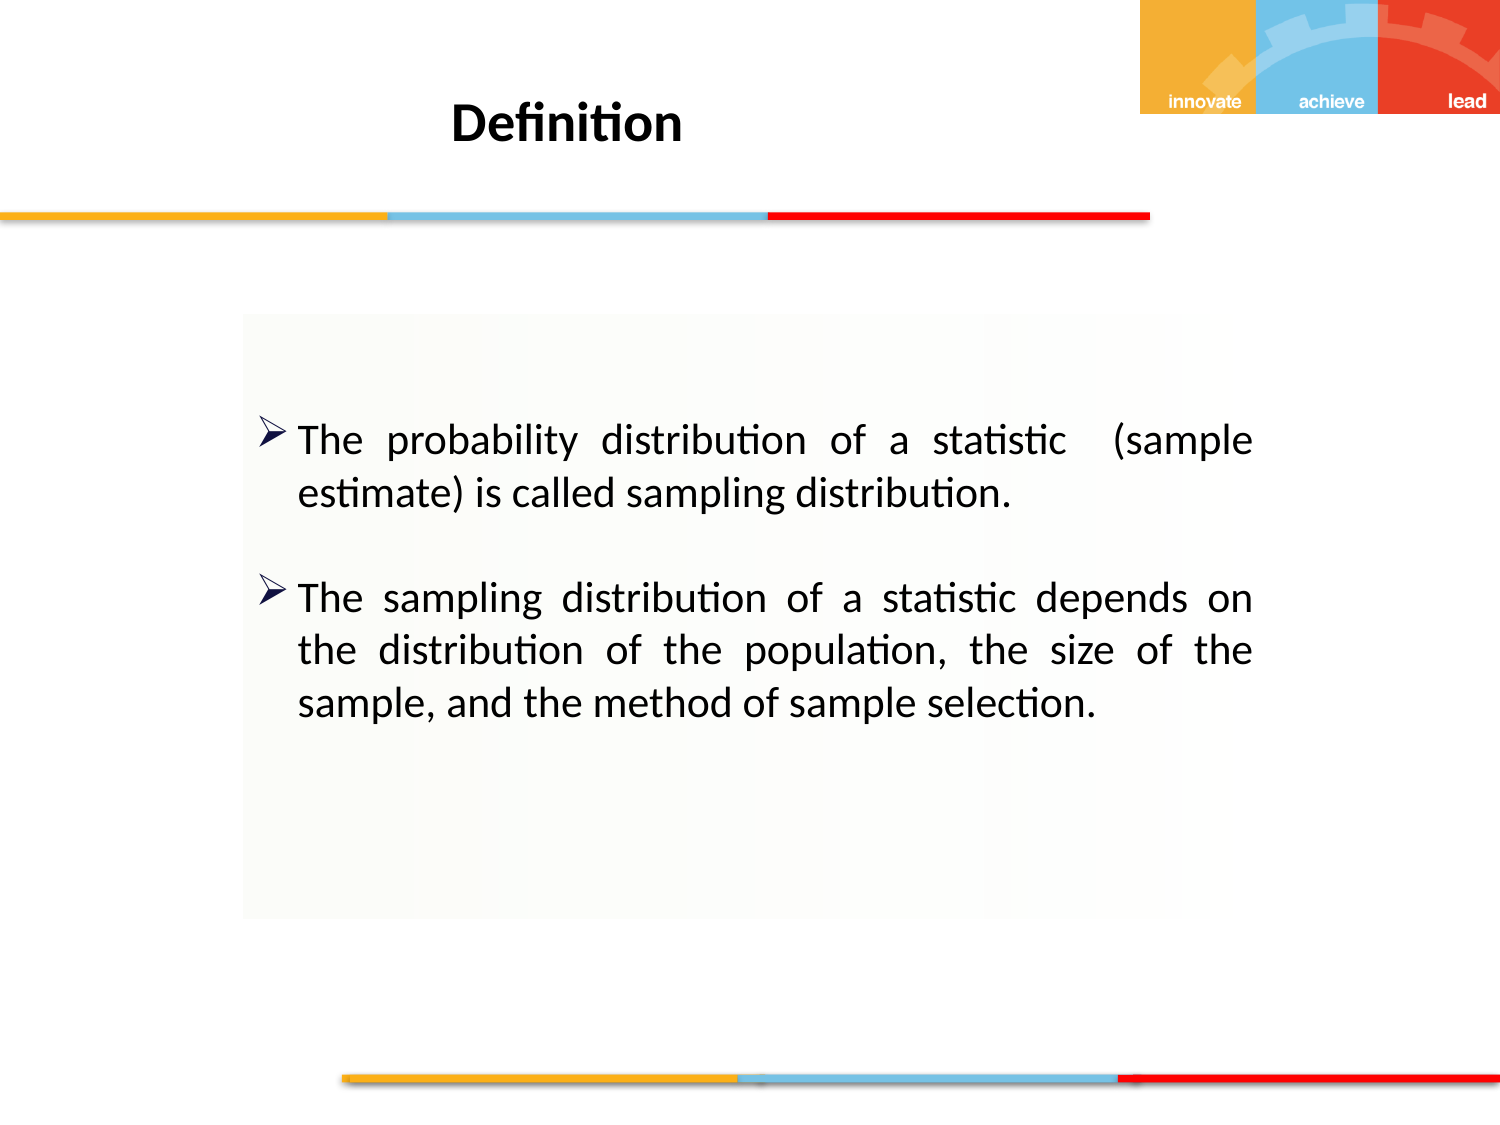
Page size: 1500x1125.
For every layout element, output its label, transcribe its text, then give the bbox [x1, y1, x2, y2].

list The probability distribution of a statistic (sample estimate) is called sampling distribution. The sampling distribution of a statistic depends on the distribution of the population, the size of the sample, and the method of sample selection. [243, 314, 1266, 919]
picture [1140, 0, 1500, 114]
title Definition [10, 4, 1125, 200]
